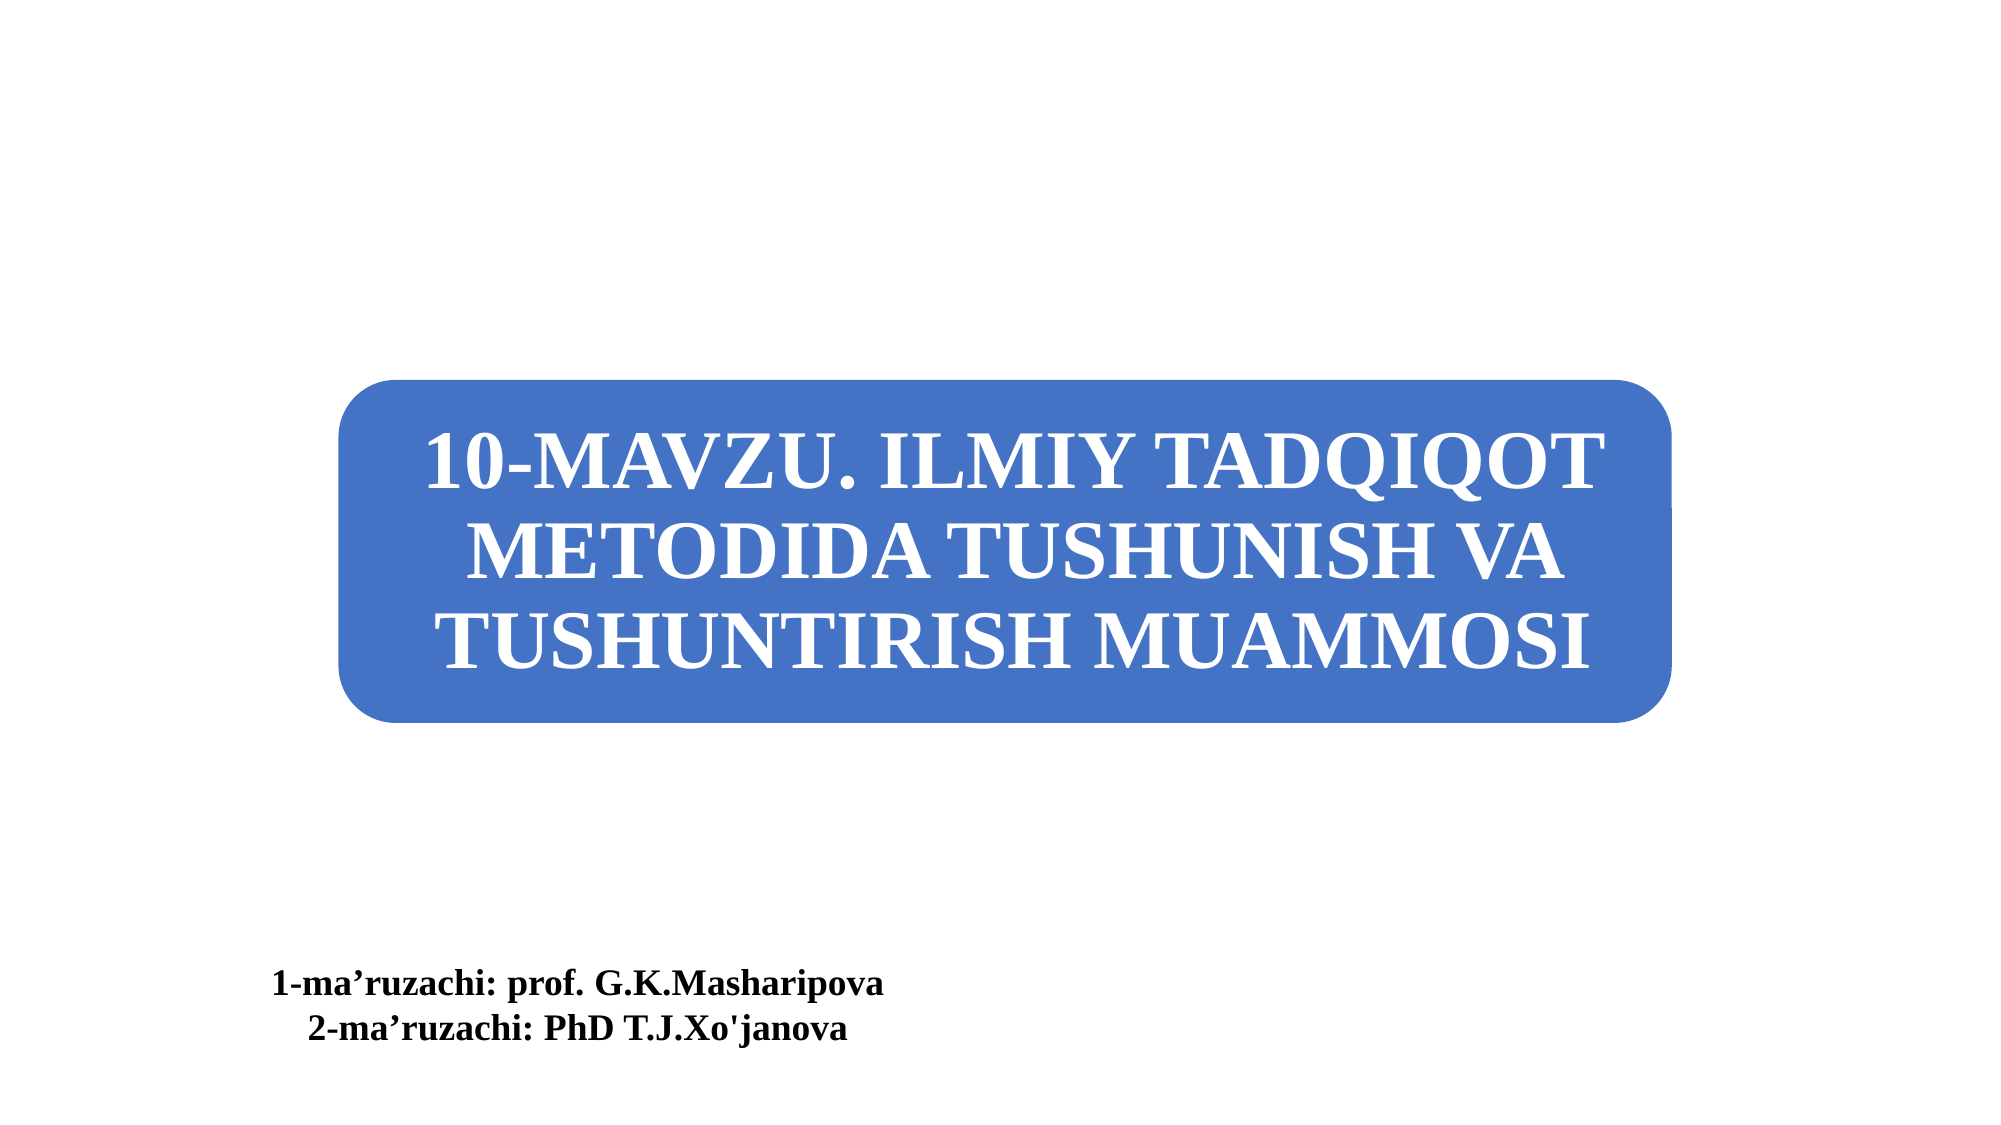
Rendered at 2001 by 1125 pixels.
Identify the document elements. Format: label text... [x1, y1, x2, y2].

text_box 1-ma’ruzachi: prof. G.K.Masharipova 2-ma’ruzachi: PhD T.J.Xo'janova [77, 950, 1078, 1056]
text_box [338, 89, 1672, 986]
